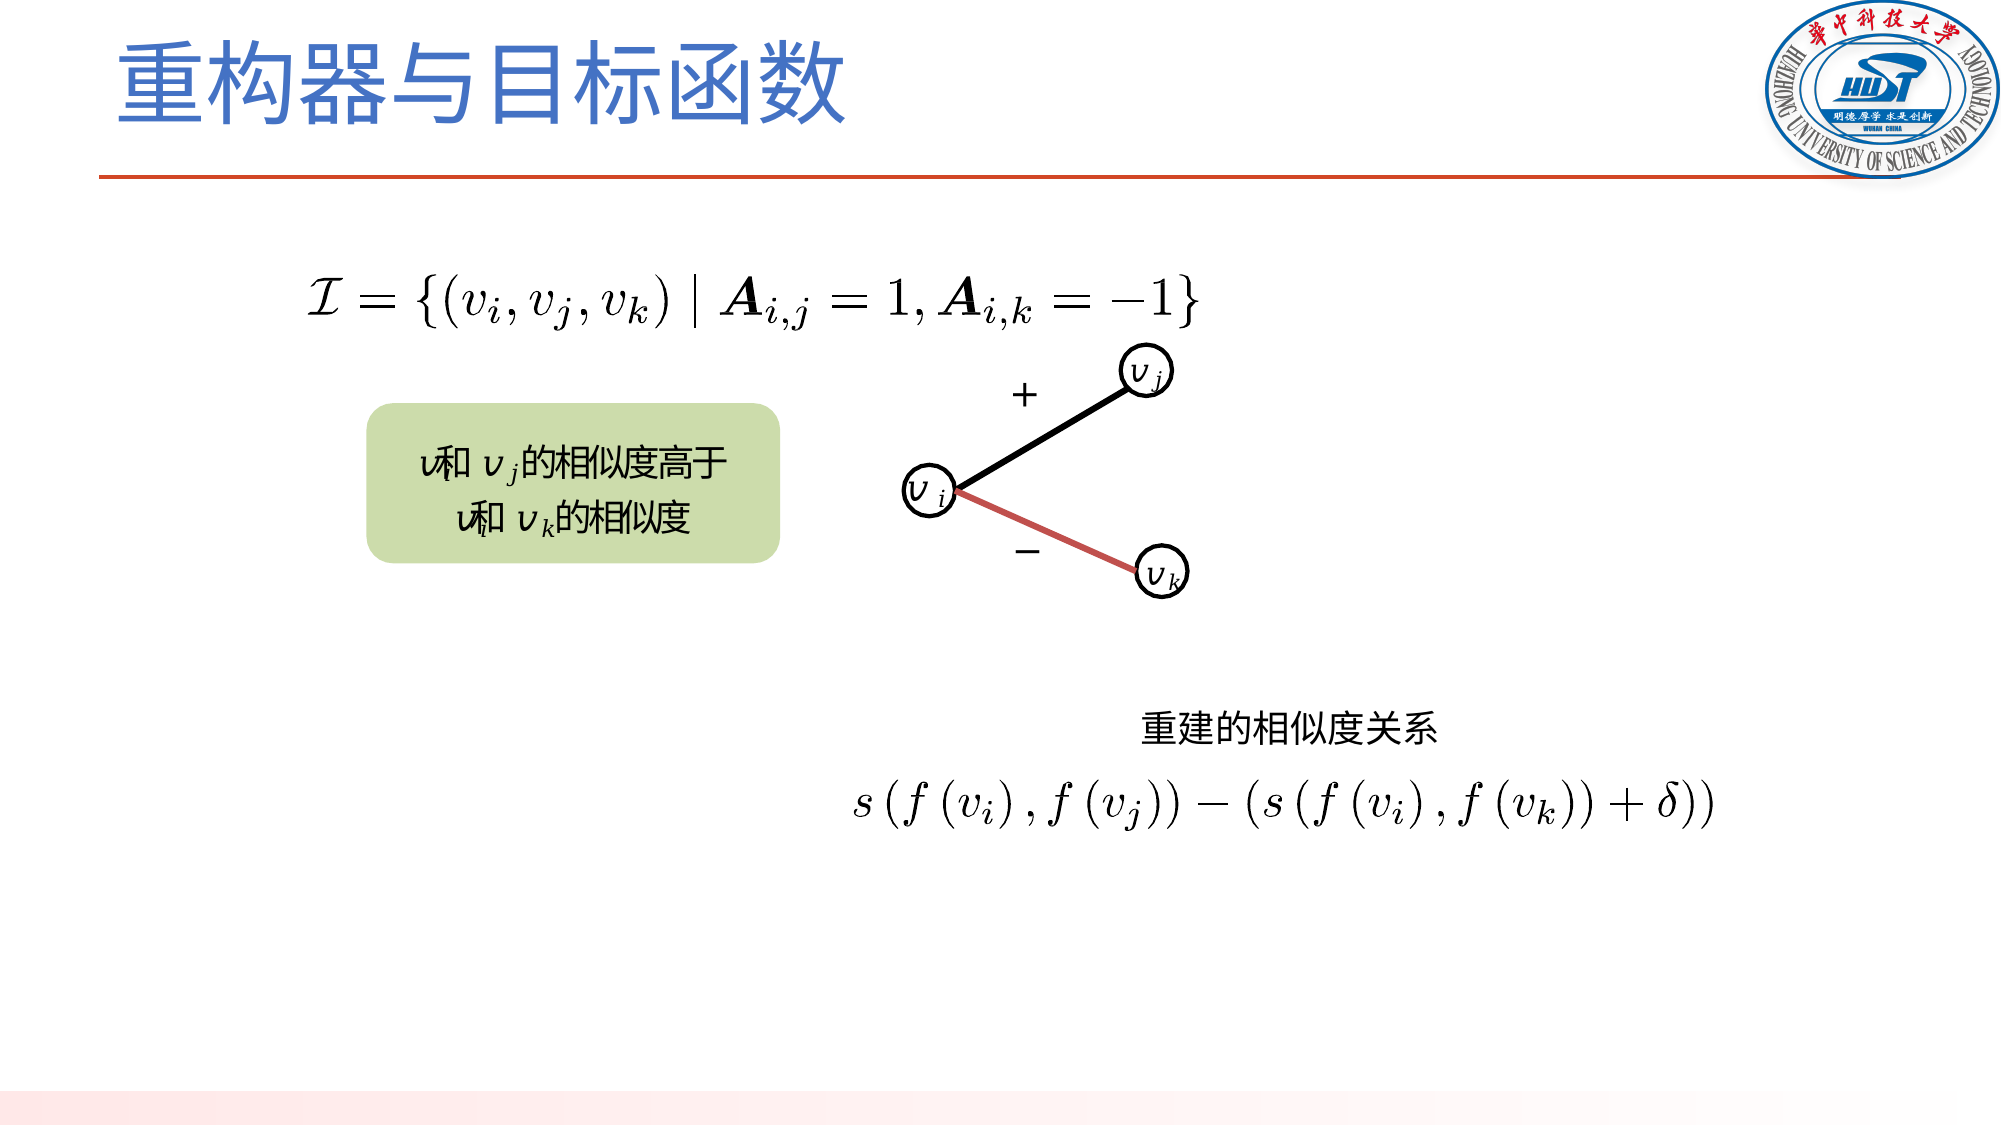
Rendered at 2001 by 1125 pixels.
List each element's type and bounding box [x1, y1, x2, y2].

text_box [1353, 779, 1365, 829]
text_box [1007, 367, 1040, 413]
text_box [765, 306, 777, 324]
text_box [1658, 781, 1679, 818]
text_box [1513, 794, 1535, 817]
text_box [1087, 779, 1099, 829]
text_box [1048, 781, 1073, 827]
text_box [890, 278, 908, 315]
text_box [891, 337, 1198, 602]
text_box [1297, 779, 1309, 829]
text_box [982, 808, 993, 825]
text_box [488, 306, 500, 324]
picture [1765, 0, 2000, 179]
text_box [1264, 794, 1282, 817]
text_box [1701, 779, 1713, 829]
text_box [508, 309, 516, 326]
text_box [1313, 781, 1339, 827]
title [99, 0, 1825, 177]
text_box [417, 274, 437, 329]
text_box [1438, 811, 1444, 826]
text_box [1028, 811, 1034, 826]
text_box [366, 403, 781, 564]
text_box [791, 306, 807, 331]
text_box [1179, 274, 1199, 329]
text_box [938, 276, 981, 315]
text_box [1012, 296, 1031, 324]
text_box [307, 277, 343, 315]
text_box [1368, 794, 1391, 817]
text_box [1580, 779, 1593, 829]
text_box [445, 274, 458, 329]
text_box [553, 306, 570, 331]
text_box [1148, 779, 1160, 829]
text_box [1537, 799, 1555, 825]
text_box [903, 781, 928, 827]
text_box [942, 779, 955, 829]
text_box [1497, 779, 1509, 829]
text_box [1124, 808, 1139, 831]
text_box [958, 794, 980, 817]
text_box [719, 276, 762, 315]
text_box [853, 794, 872, 817]
text_box [1102, 794, 1125, 817]
text_box [1392, 808, 1403, 825]
text_box [916, 309, 923, 326]
text_box [1458, 781, 1483, 827]
text_box [1409, 779, 1422, 829]
text_box [581, 309, 588, 326]
text_box [1610, 787, 1643, 821]
text_box [1247, 779, 1259, 829]
text_box [1167, 779, 1179, 829]
text_box [1137, 704, 1443, 750]
text_box [655, 274, 668, 329]
text_box [783, 318, 788, 331]
text_box [1153, 278, 1172, 315]
text_box [983, 306, 996, 324]
text_box [999, 779, 1011, 829]
text_box [601, 290, 626, 316]
text_box [1561, 779, 1574, 829]
text_box [529, 290, 554, 316]
text_box [628, 296, 648, 324]
text_box [1682, 779, 1694, 829]
text_box [1001, 318, 1007, 331]
text_box [886, 779, 899, 829]
text_box [462, 290, 486, 316]
